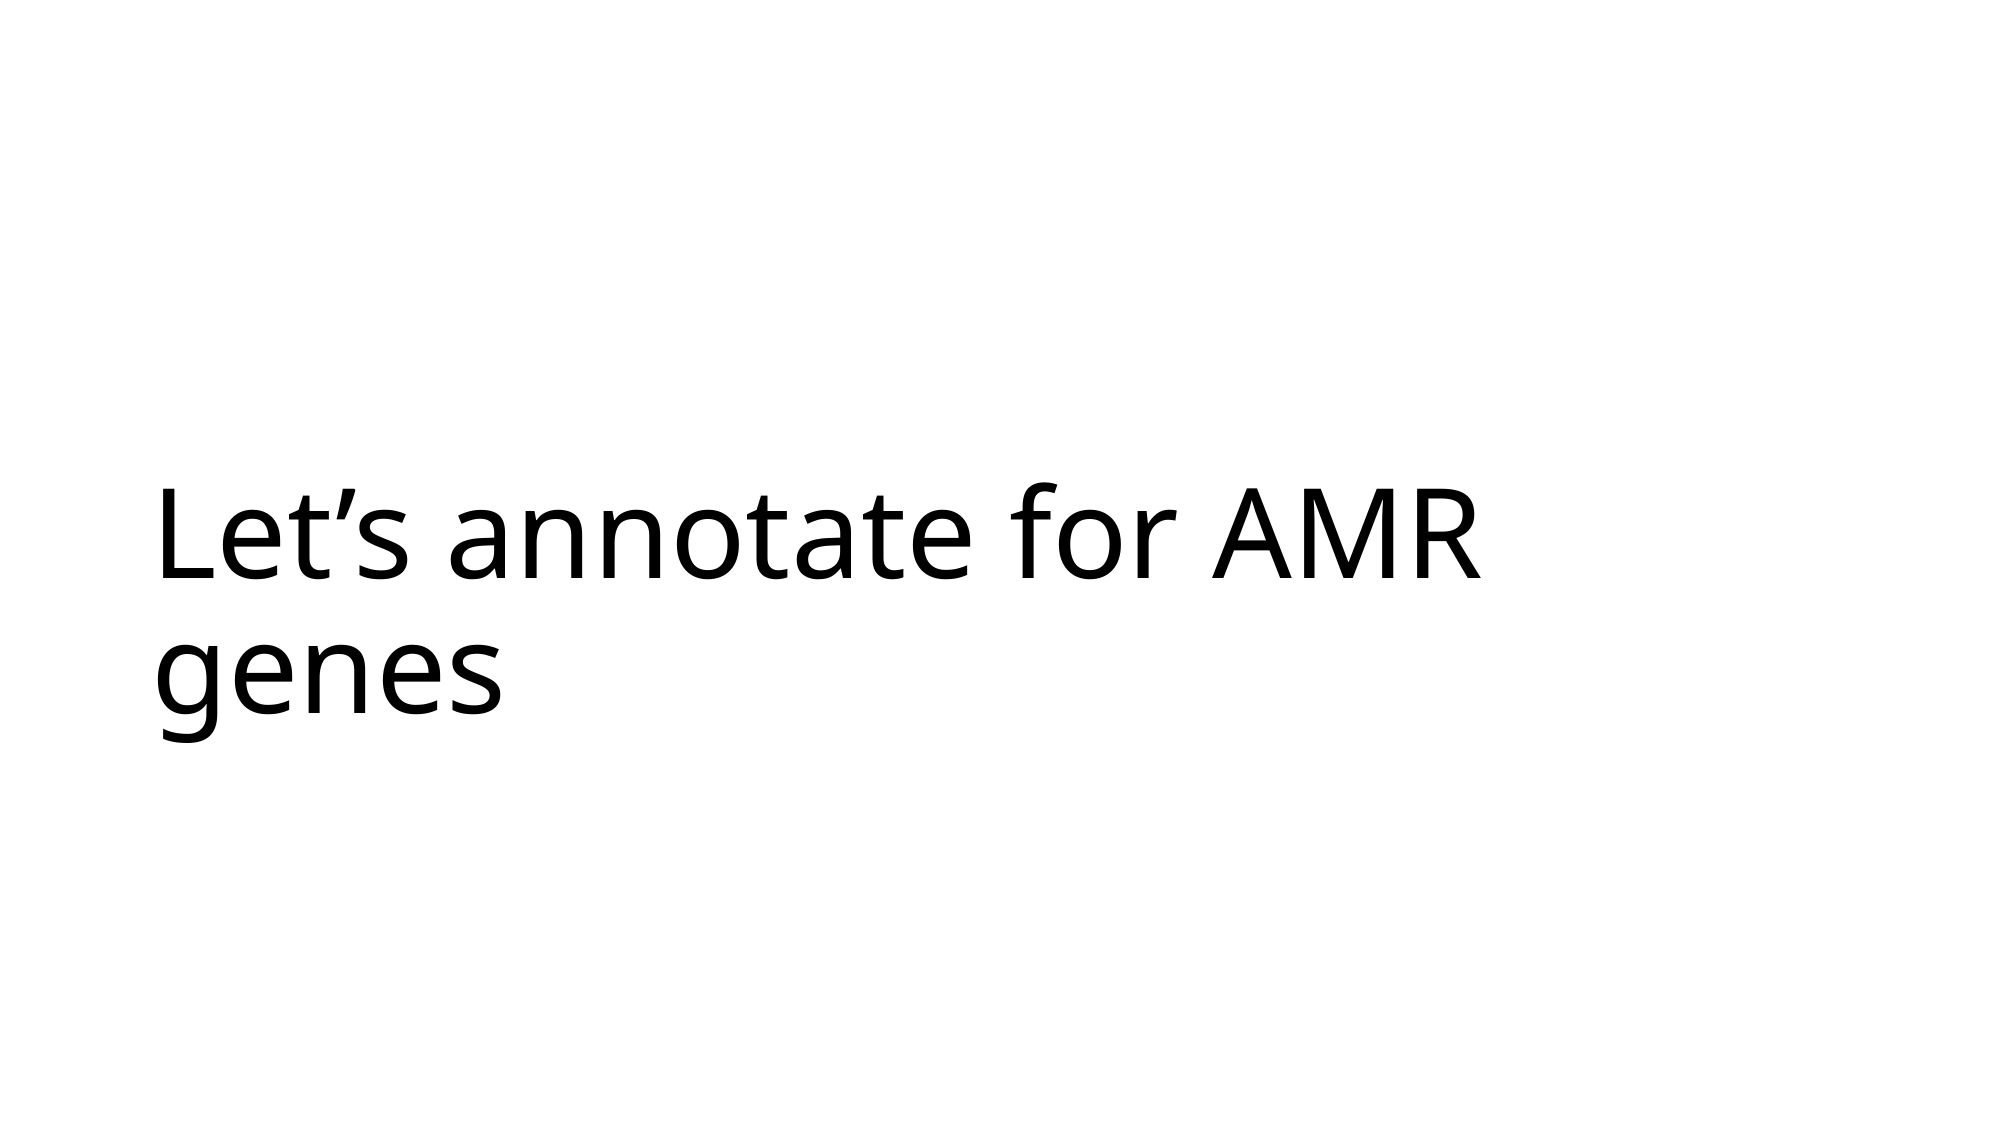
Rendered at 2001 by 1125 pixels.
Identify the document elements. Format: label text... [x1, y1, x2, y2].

title Let’s annotate for AMR genes [136, 280, 1862, 749]
